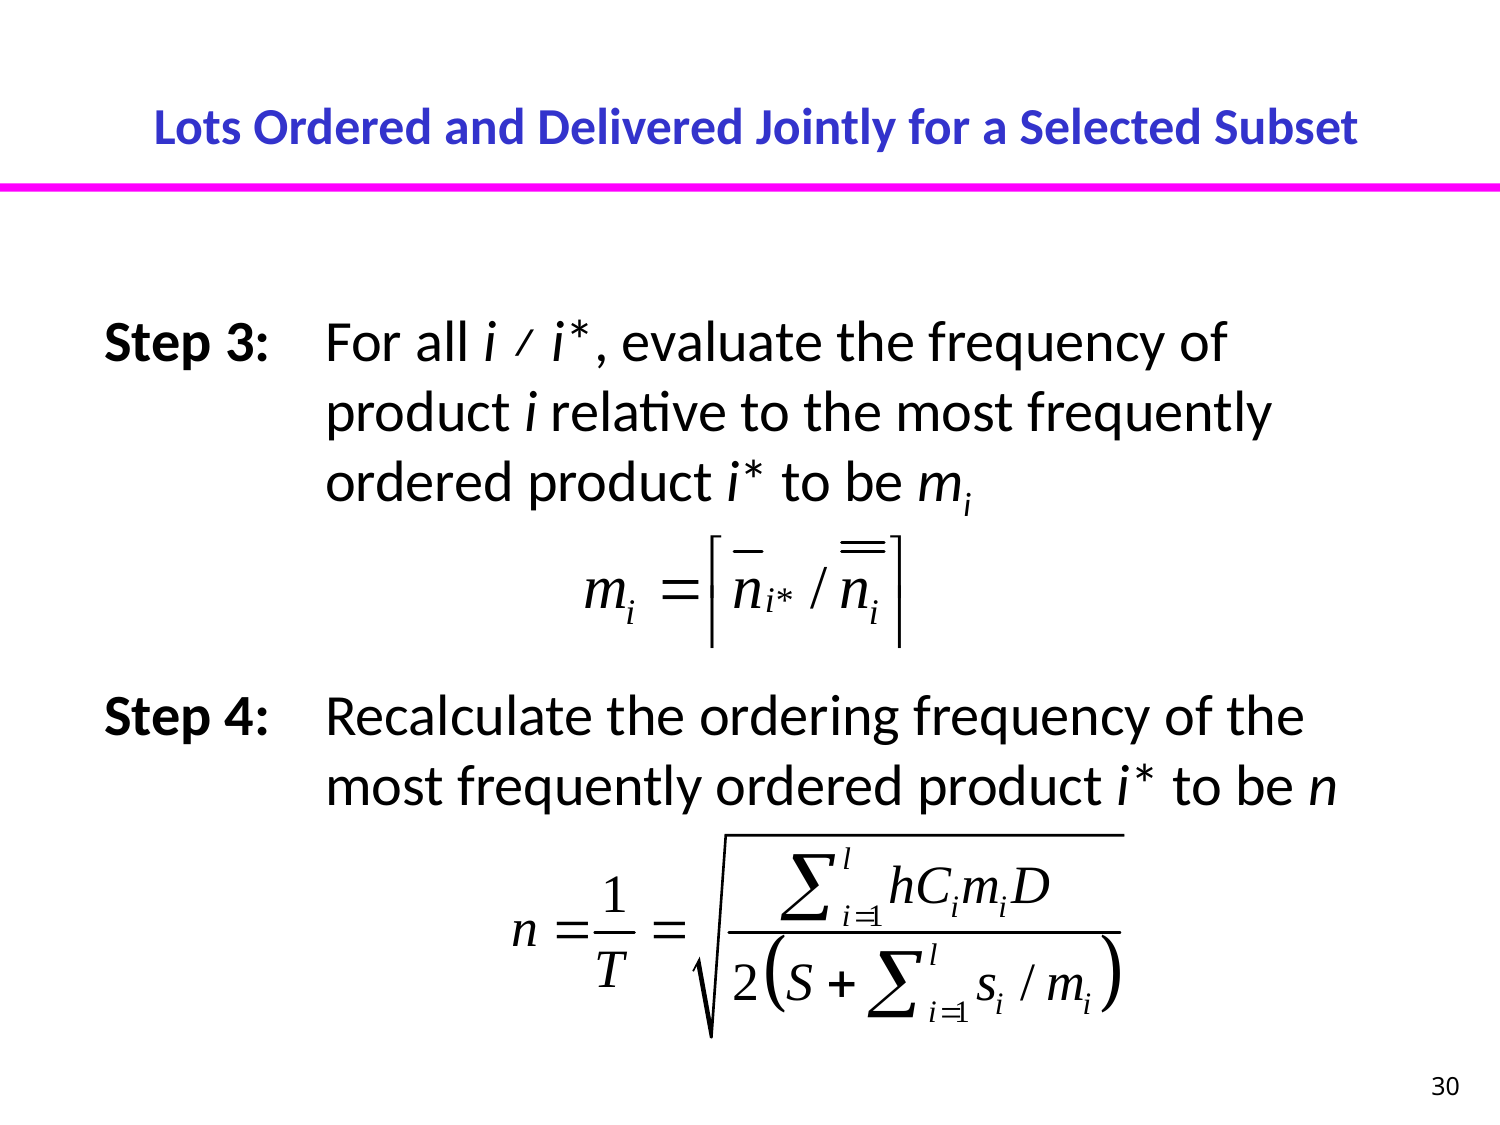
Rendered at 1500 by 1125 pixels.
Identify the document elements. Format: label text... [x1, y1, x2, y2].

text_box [89, 669, 1426, 1051]
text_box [574, 520, 926, 661]
list Step 3: For all i ≠ i*, evaluate the frequency of product i relative to the most frequently ordered product i* to be mi [89, 295, 1425, 552]
slide_number 30 [1162, 1062, 1475, 1125]
title Lots Ordered and Delivered Jointly for a Selected Subset [38, 50, 1477, 163]
